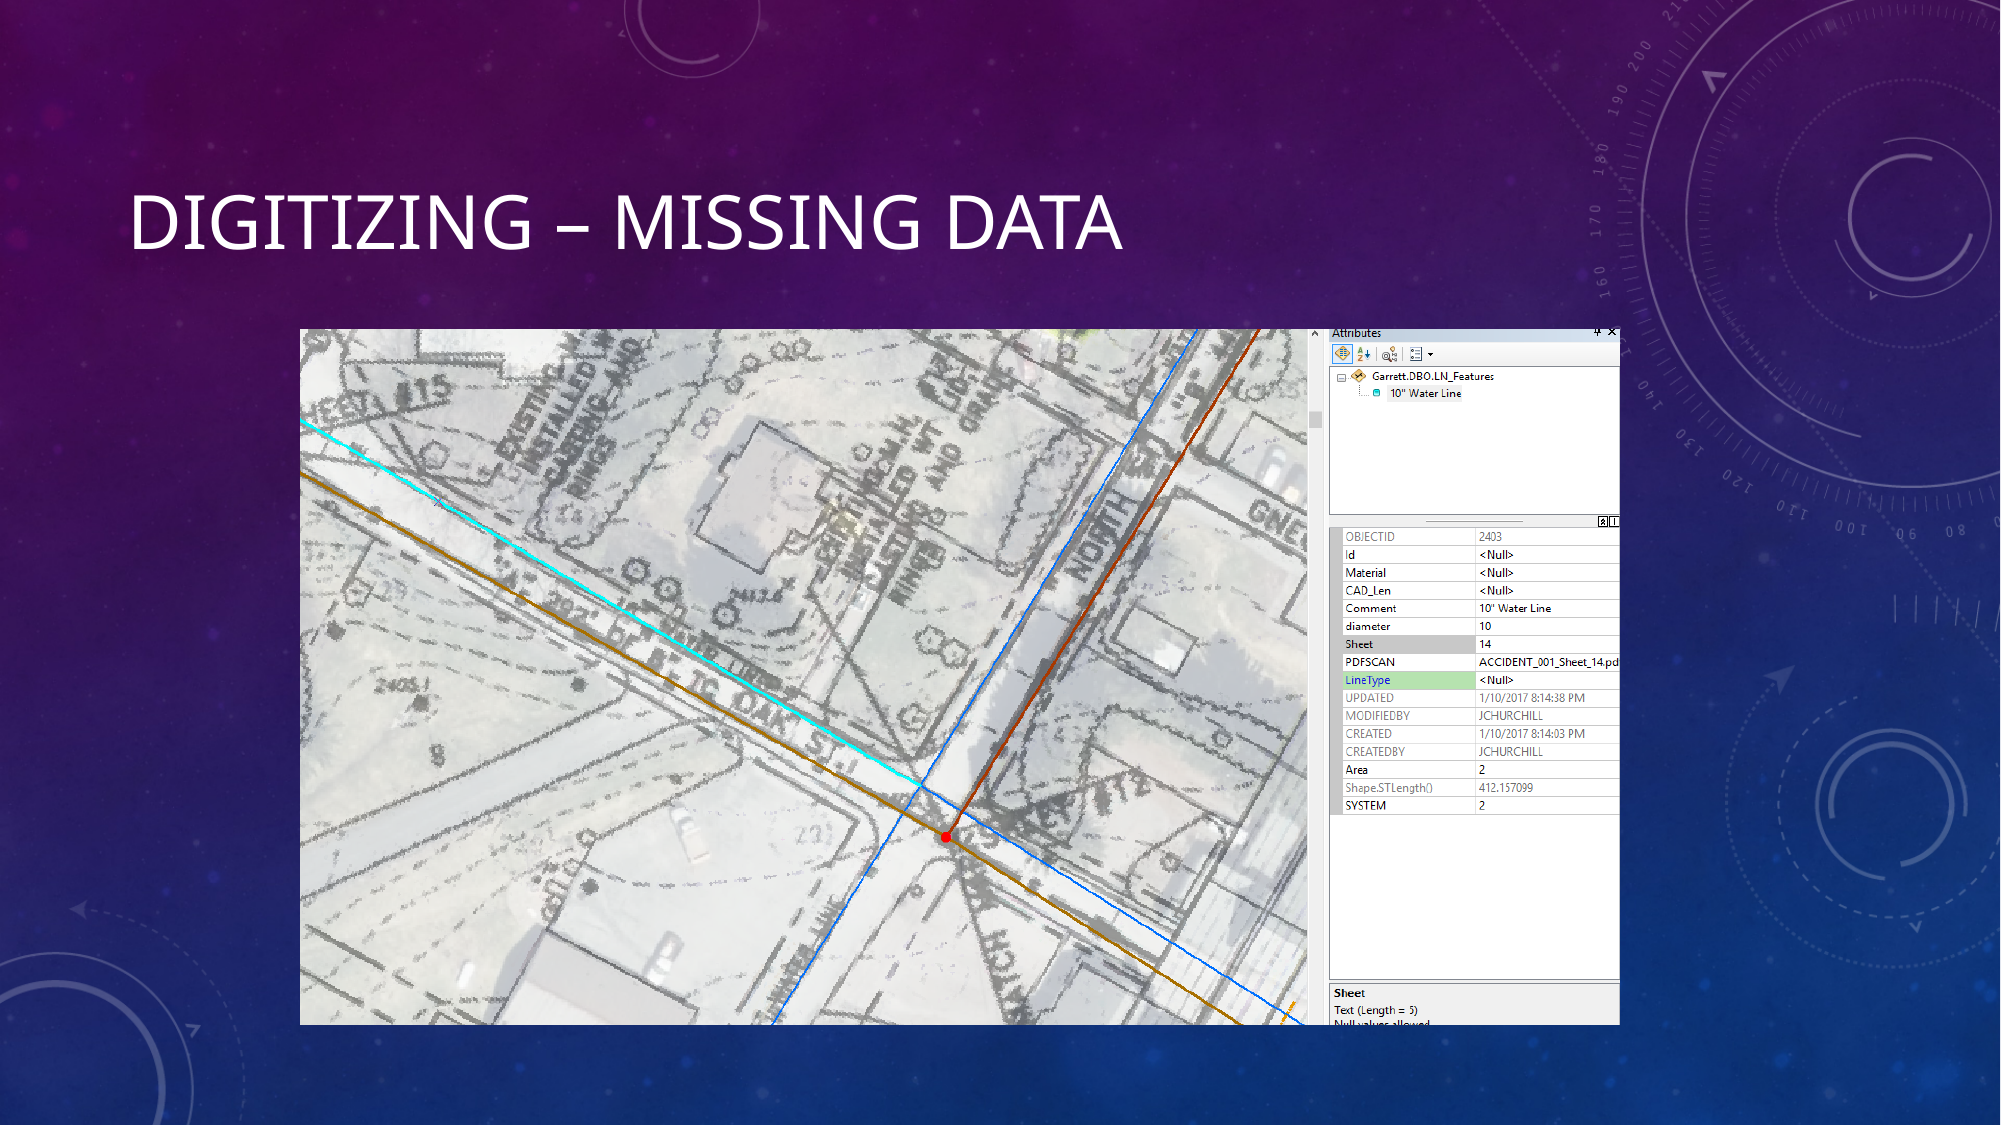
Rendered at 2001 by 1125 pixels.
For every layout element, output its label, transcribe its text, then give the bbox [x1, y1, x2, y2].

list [299, 329, 1620, 1025]
picture [0, 0, 2001, 1125]
title Digitizing – missing data [112, 99, 1775, 339]
